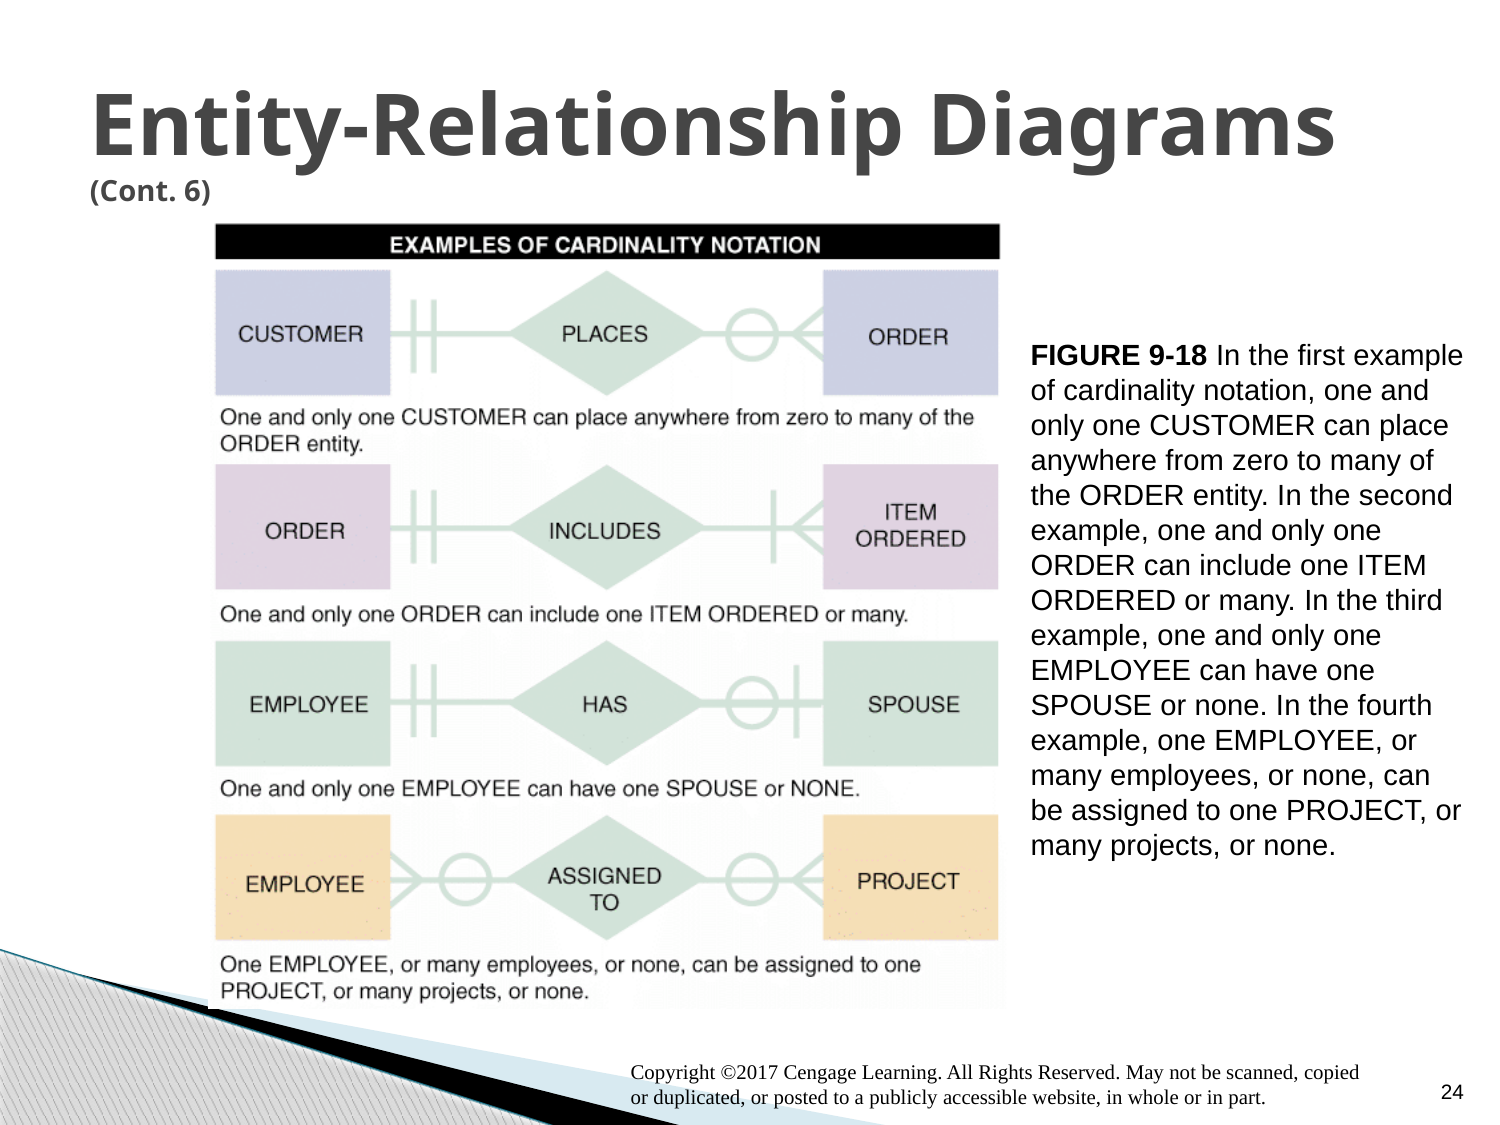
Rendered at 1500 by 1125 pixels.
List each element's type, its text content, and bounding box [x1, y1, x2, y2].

slide_number 24 [1418, 1051, 1479, 1112]
text_box Copyright ©2017 Cengage Learning. All Rights Reserved. May not be scanned, copied or duplicated, or posted to a publicly accessible website, in whole or in part. [615, 1051, 1397, 1111]
picture [0, 950, 551, 1125]
text_box FIGURE 9-18 In the first example of cardinality notation, one and only one CUSTOMER can place anywhere from zero to many of the ORDER entity. In the second example, one and only one ORDER can include one ITEM ORDERED or many. In the third example, one and only one EMPLOYEE can have one SPOUSE or none. In the fourth example, one EMPLOYEE, or many employees, or none, can be assigned to one PROJECT, or many projects, or none. [1015, 329, 1482, 869]
picture [208, 214, 1010, 1009]
title Entity-Relationship Diagrams (Cont. 6) [75, 45, 1425, 233]
